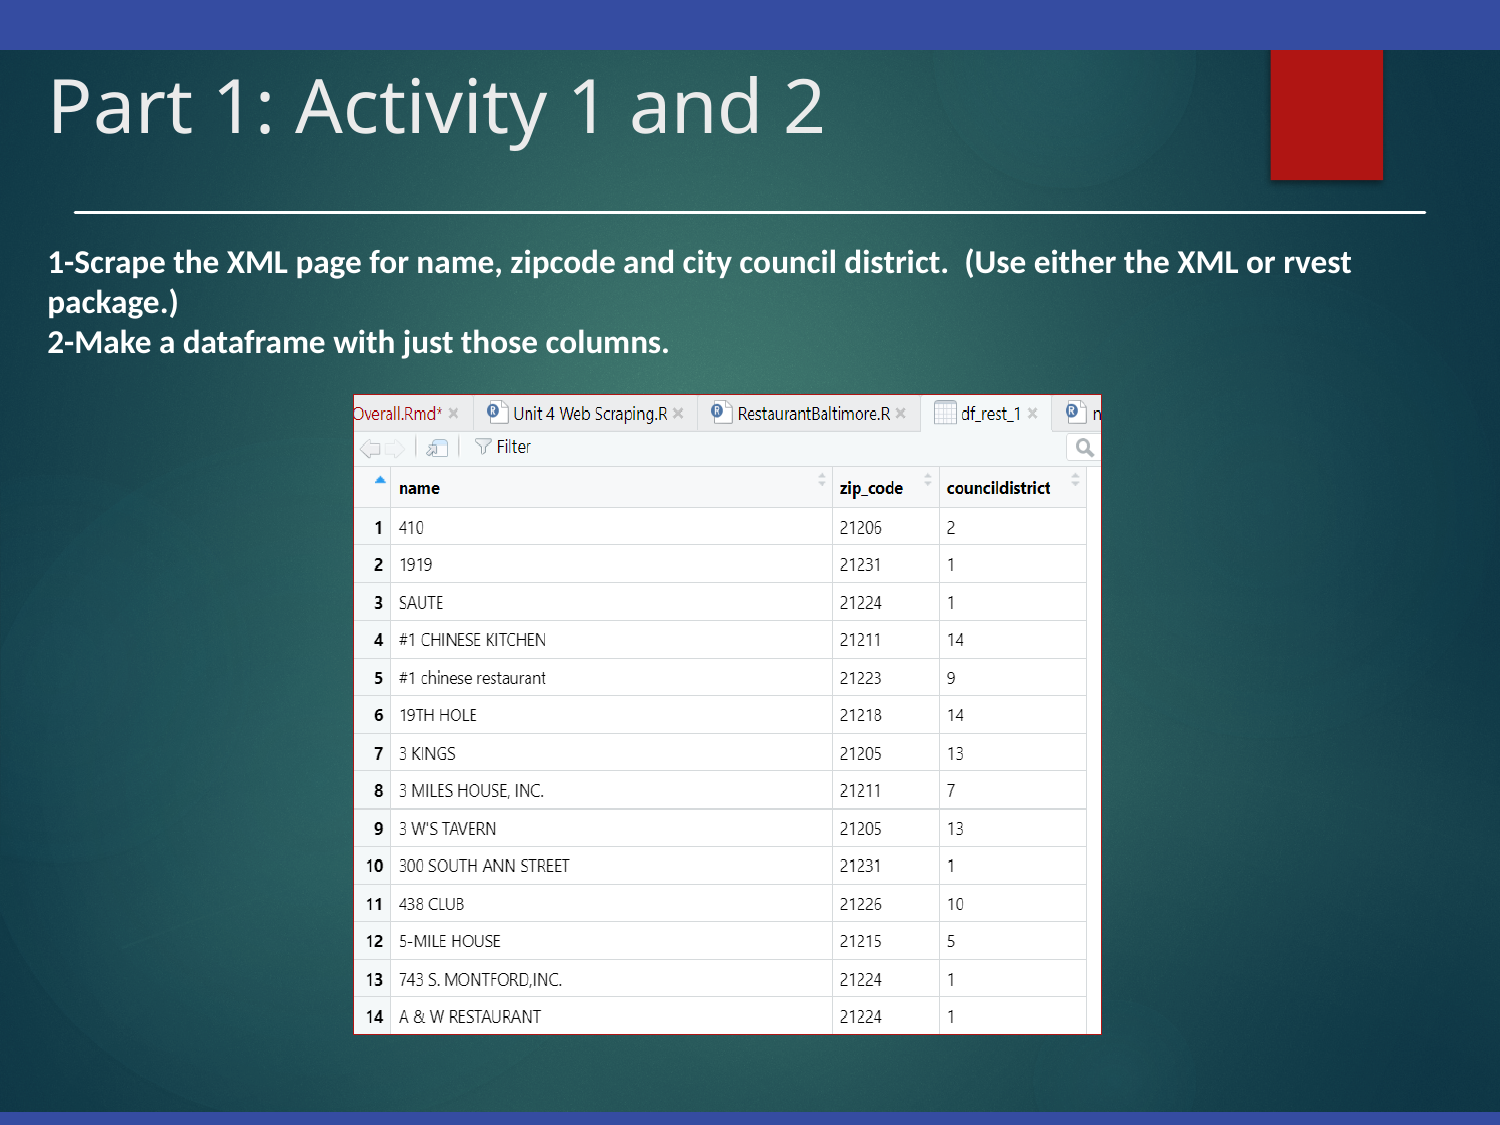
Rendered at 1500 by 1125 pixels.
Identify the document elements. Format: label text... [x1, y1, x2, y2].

picture [353, 394, 1102, 1035]
text_box 1-Scrape the XML page for name, zipcode and city council district. (Use either the XML or rvest package.) 2-Make a dataframe with just those columns. [32, 232, 1468, 408]
title Part 1: Activity 1 and 2 [32, 51, 1299, 232]
